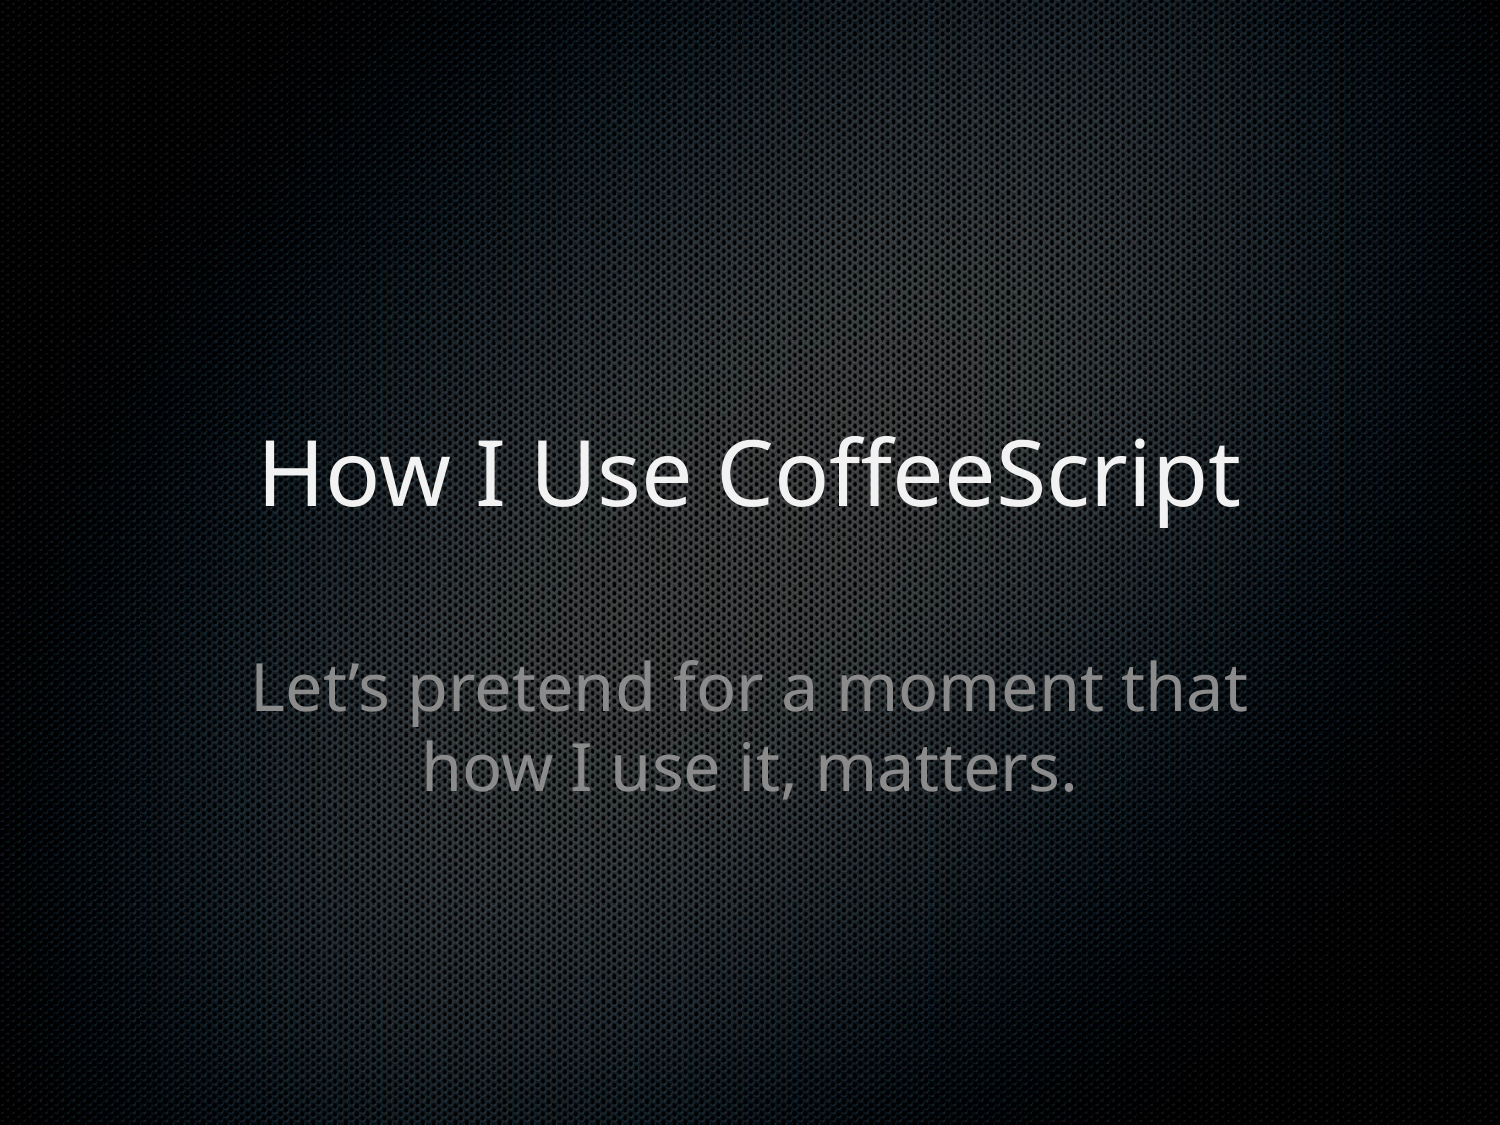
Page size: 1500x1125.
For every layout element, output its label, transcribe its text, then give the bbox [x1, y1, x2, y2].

subtitle Let’s pretend for a moment that how I use it, matters. [225, 637, 1275, 925]
title How I Use CoffeeScript [112, 349, 1388, 591]
picture [0, 0, 1500, 1125]
